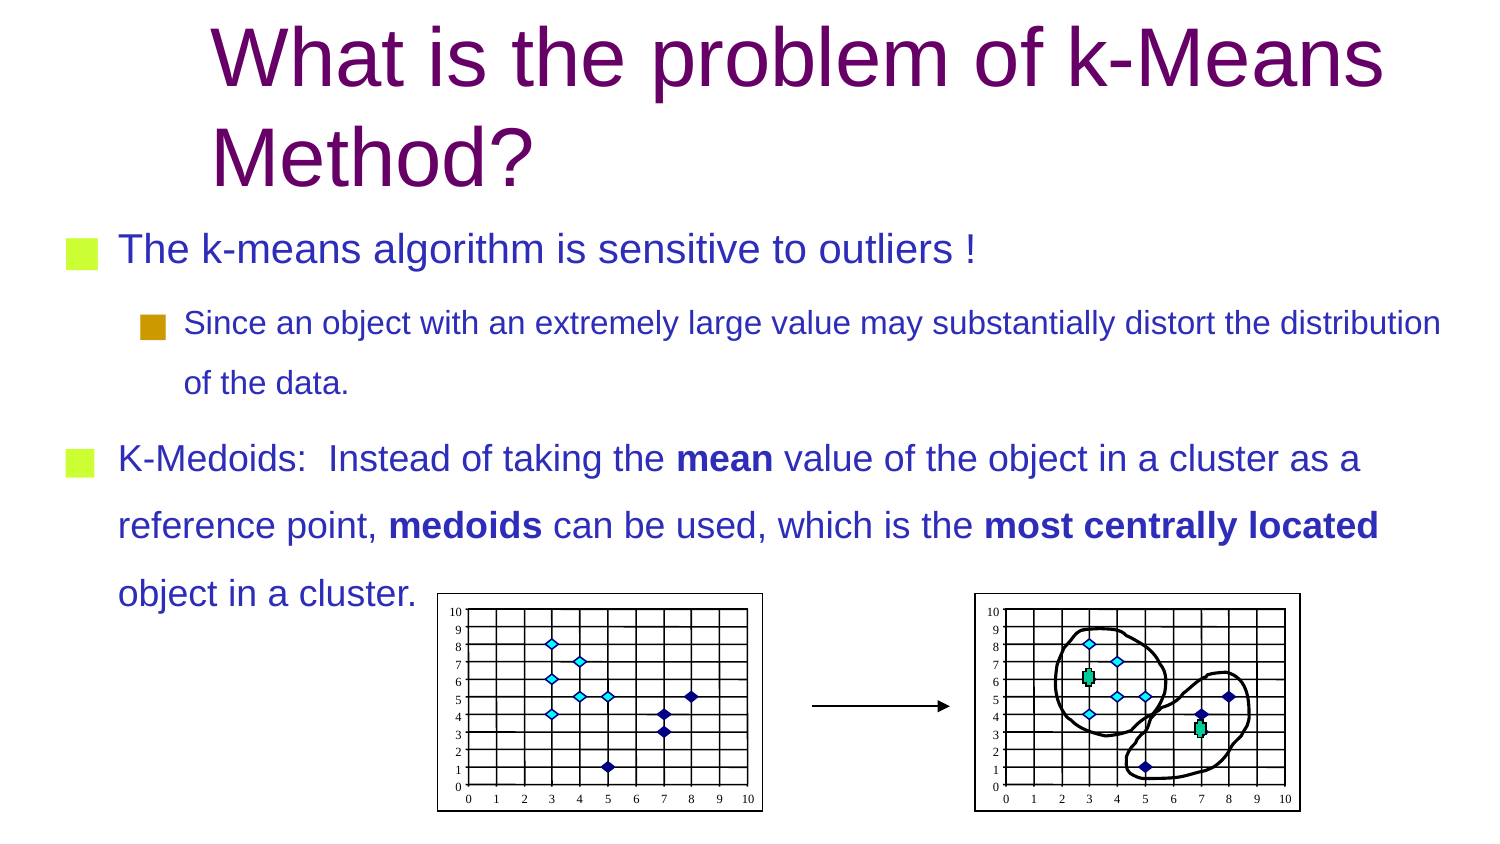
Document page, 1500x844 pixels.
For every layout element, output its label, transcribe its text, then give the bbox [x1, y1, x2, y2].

title What is the problem of k-Means Method? [210, 65, 1443, 141]
list The k-means algorithm is sensitive to outliers ! Since an object with an extremely large value may substantially distort the distribution of the data. K-Medoids: Instead of taking the mean value of the object in a cluster as a reference point, medoids can be used, which is the most centrally located object in a cluster. [62, 196, 1463, 760]
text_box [437, 593, 1301, 812]
